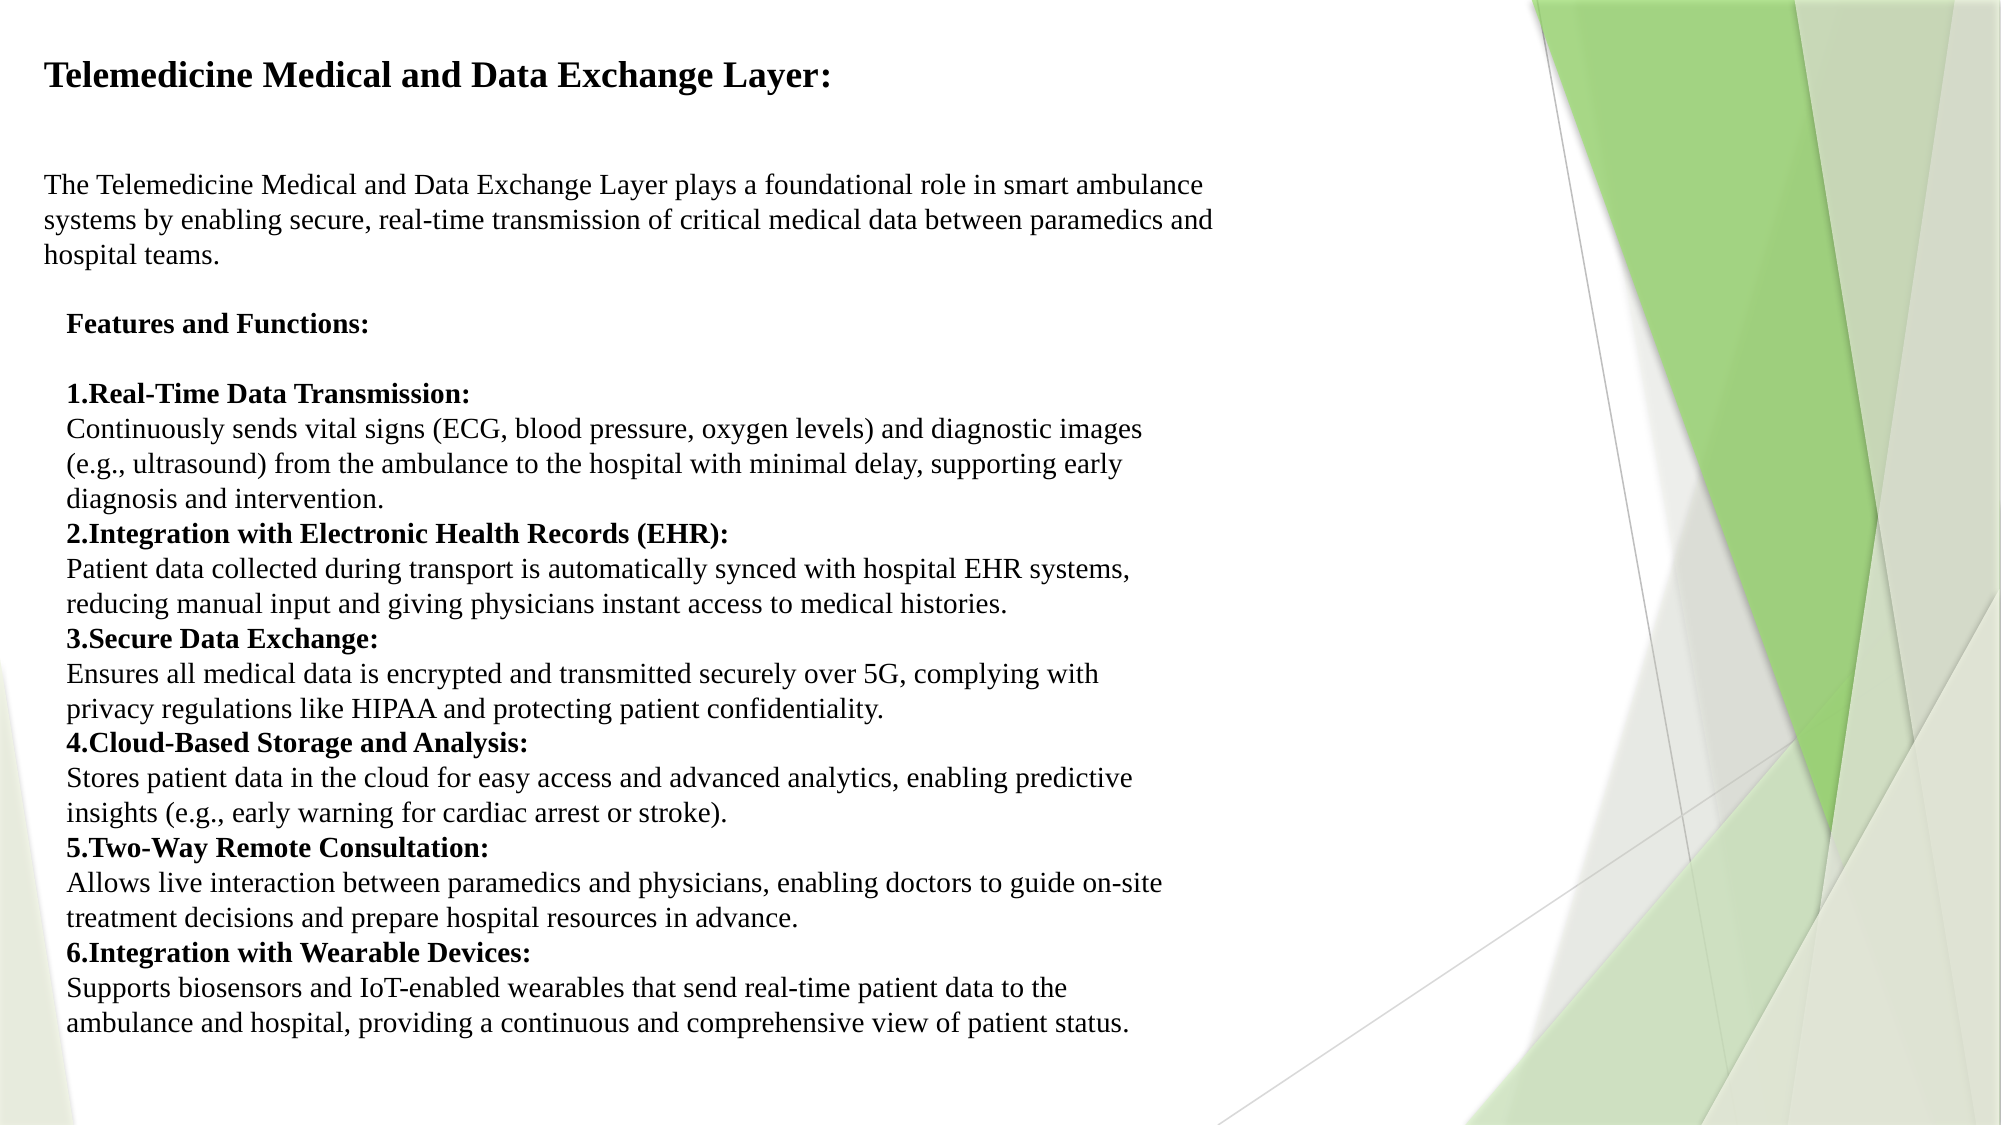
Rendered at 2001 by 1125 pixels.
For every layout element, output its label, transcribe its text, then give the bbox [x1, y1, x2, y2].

text_box Telemedicine Medical and Data Exchange Layer: The Telemedicine Medical and Data Exchange Layer plays a foundational role in smart ambulance systems by enabling secure, real-time transmission of critical medical data between paramedics and hospital teams. [29, 43, 1238, 278]
text_box Features and Functions: Real-Time Data Transmission: Continuously sends vital signs (ECG, blood pressure, oxygen levels) and diagnostic images (e.g., ultrasound) from the ambulance to the hospital with minimal delay, supporting early diagnosis and intervention. Integration with Electronic Health Records (EHR): Patient data collected during transport is automatically synced with hospital EHR systems, reducing manual input and giving physicians instant access to medical histories. Secure Data Exchange: Ensures all medical data is encrypted and transmitted securely over 5G, complying with privacy regulations like HIPAA and protecting patient confidentiality. Cloud-Based Storage and Analysis: Stores patient data in the cloud for easy access and advanced analytics, enabling predictive insights (e.g., early warning for cardiac arrest or stroke). Two-Way Remote Consultation: Allows live interaction between paramedics and physicians, enabling doctors to guide on-site treatment decisions and prepare hospital resources in advance. Integration with Wearable Devices: Supports biosensors and IoT-enabled wearables that send real-time patient data to the ambulance and hospital, providing a continuous and comprehensive view of patient status. [51, 296, 1202, 1046]
